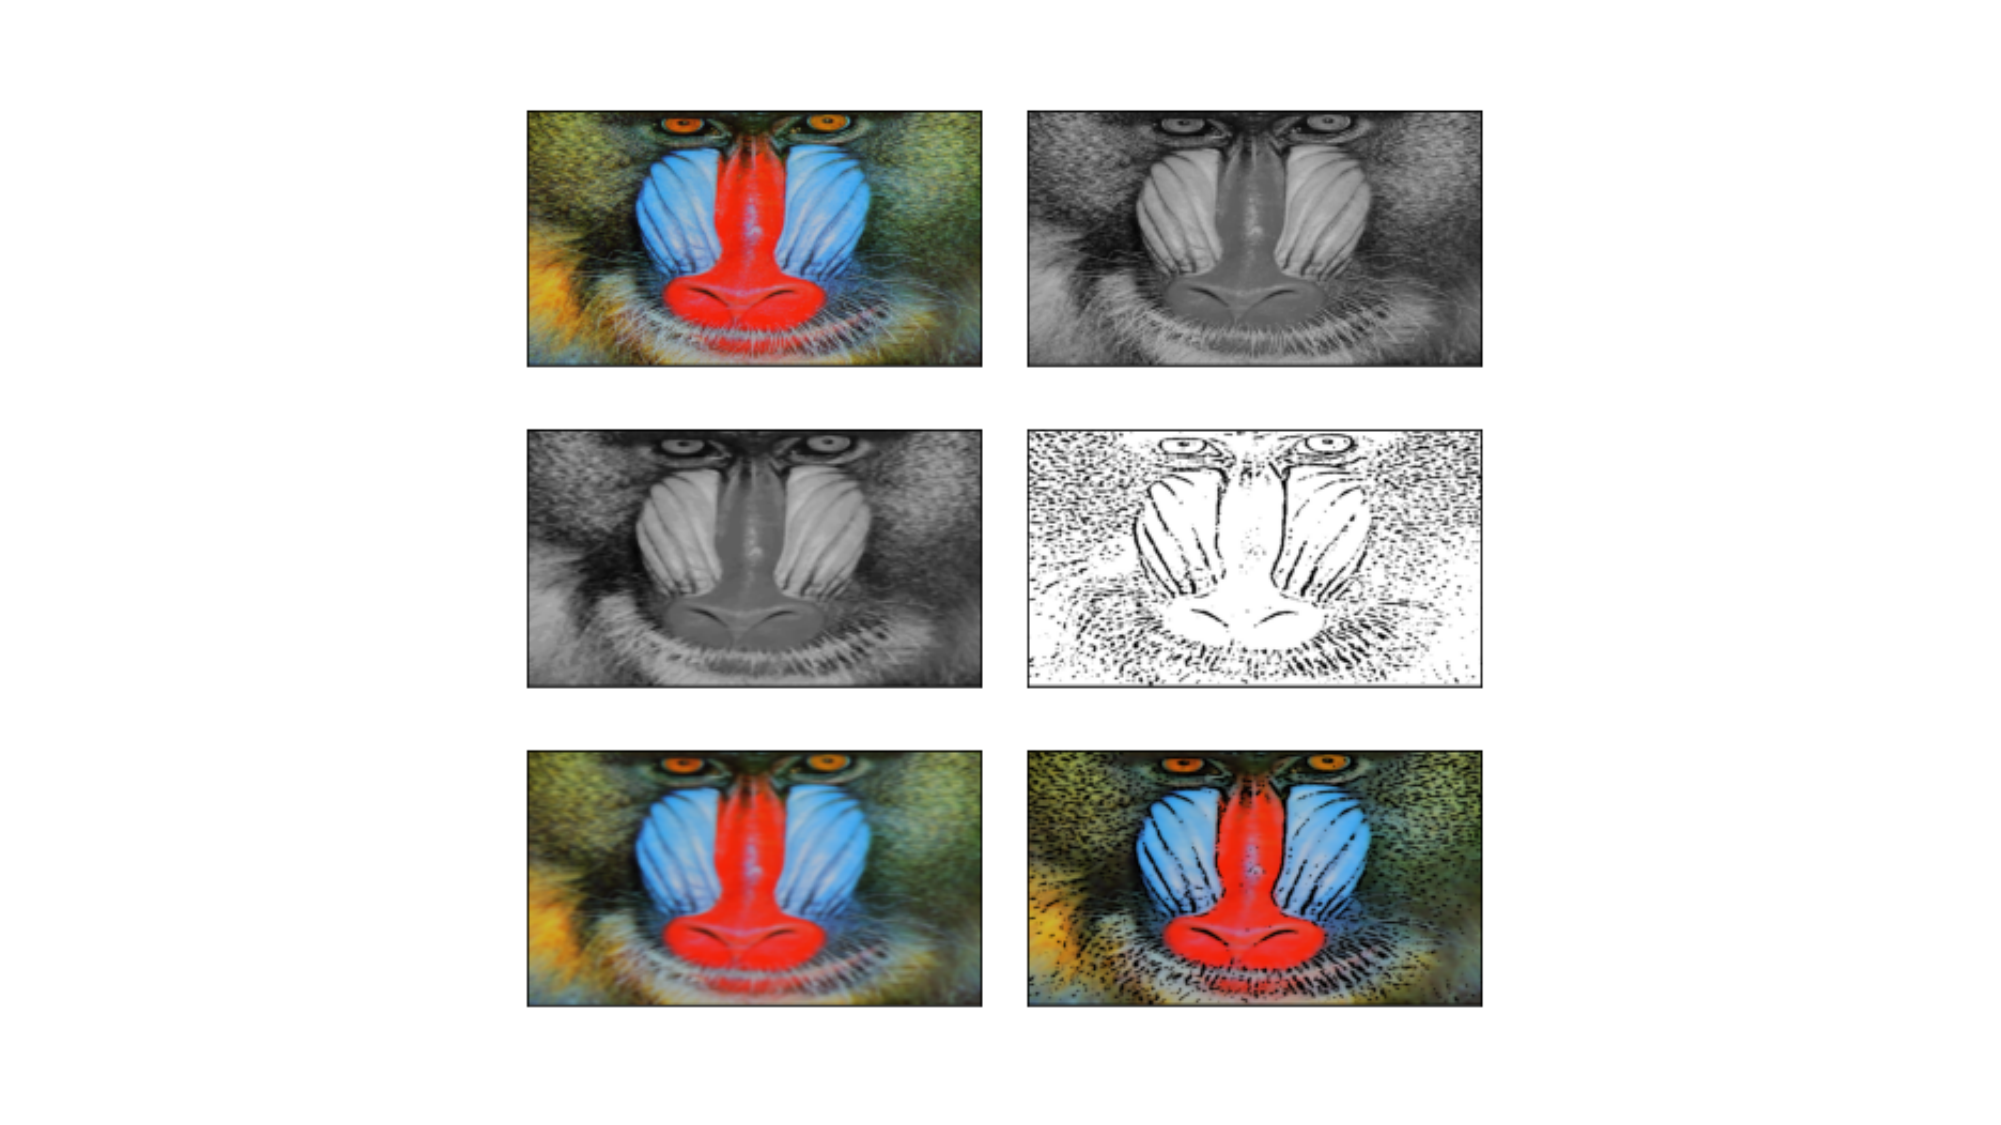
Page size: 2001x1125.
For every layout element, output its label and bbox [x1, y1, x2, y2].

list [504, 96, 1496, 1029]
